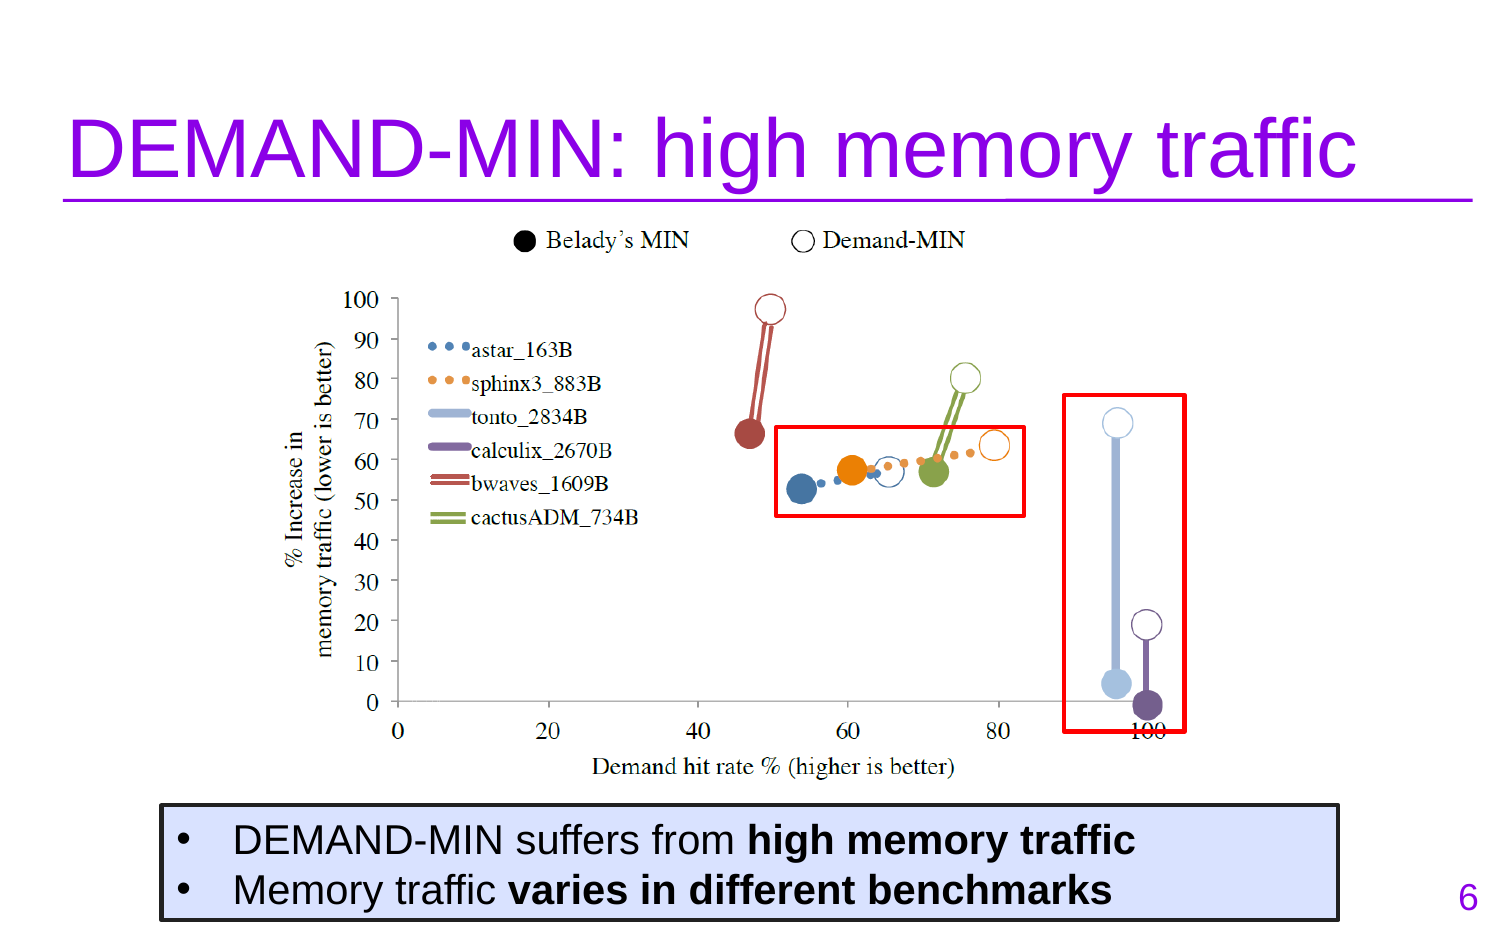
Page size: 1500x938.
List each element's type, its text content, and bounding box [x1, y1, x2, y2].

slide_number 6 [1388, 859, 1494, 932]
picture [261, 205, 1204, 794]
text_box DEMAND-MIN suffers from high memory traffic Memory traffic varies in different benchmarks [159, 803, 1340, 922]
title DEMAND-MIN: high memory traffic [51, 79, 1449, 185]
